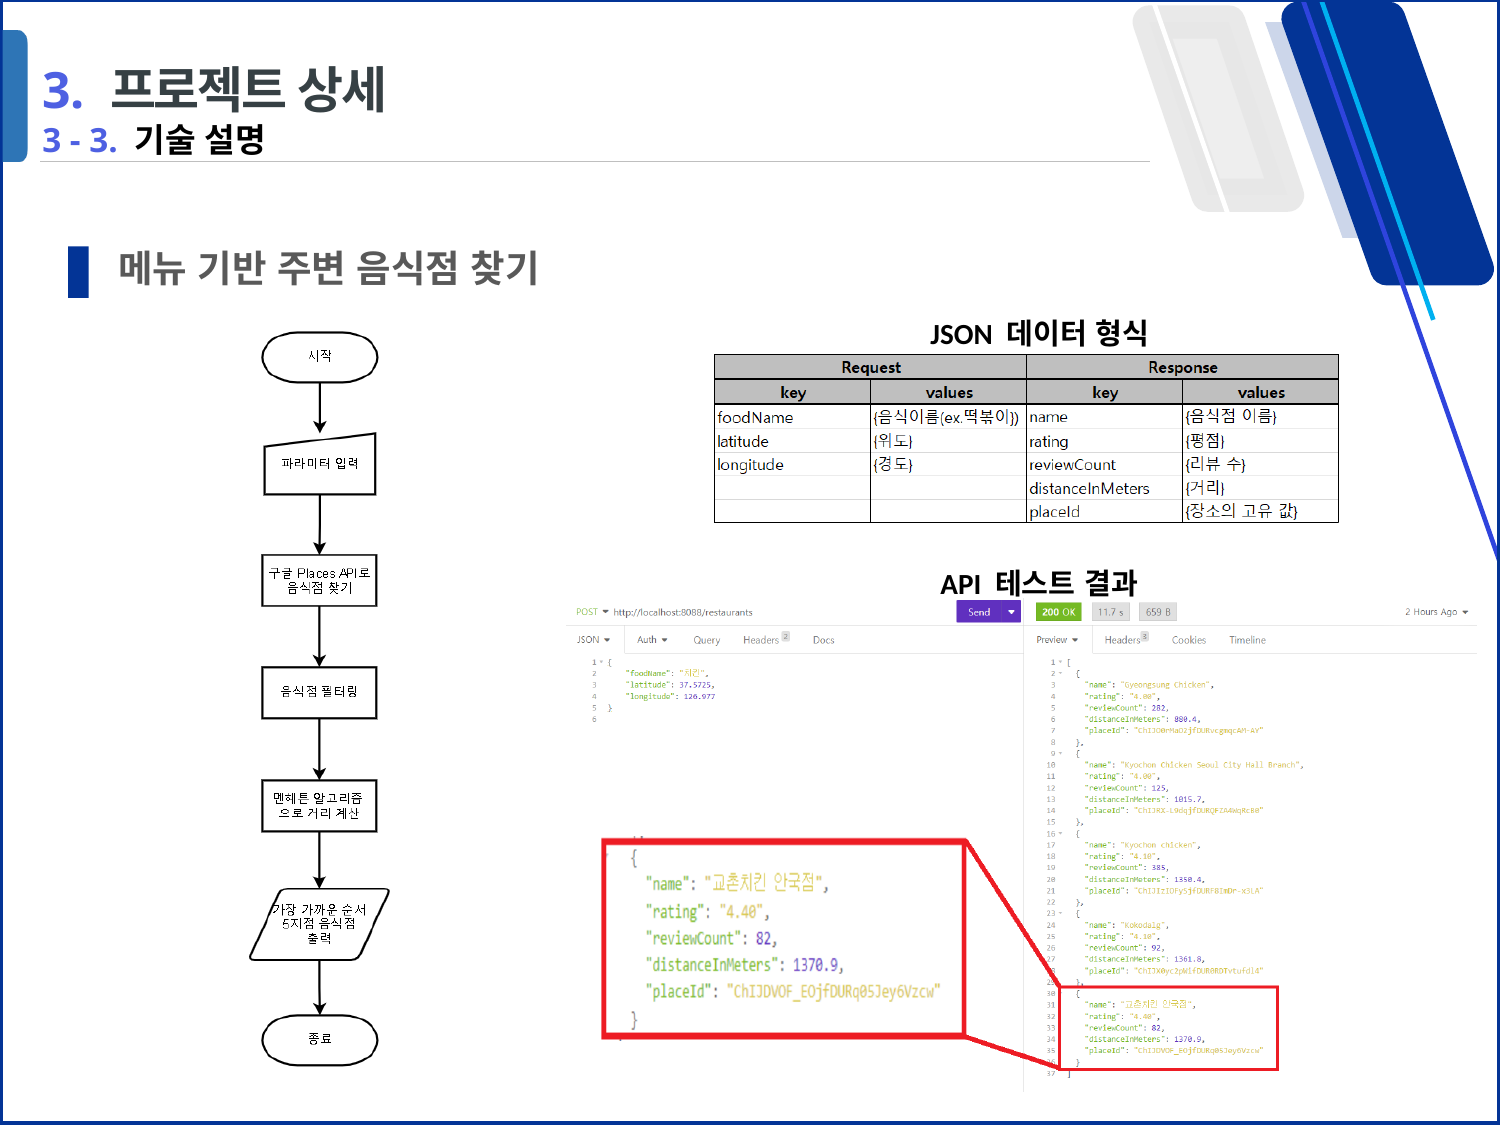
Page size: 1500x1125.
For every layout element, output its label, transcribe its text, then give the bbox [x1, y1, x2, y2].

picture [2, 30, 28, 162]
picture [714, 354, 1339, 523]
picture [225, 311, 415, 1083]
text_box JSON 데이터 형식 [915, 307, 1197, 354]
text_box 3. 프로젝트 상세 3 - 3. 기술 설명 [27, 51, 1319, 167]
text_box [67, 245, 90, 299]
text_box 메뉴 기반 주변 음식점 찾기 [103, 237, 556, 298]
picture [566, 598, 1477, 1092]
text_box API 테스트 결과 [925, 557, 1190, 598]
